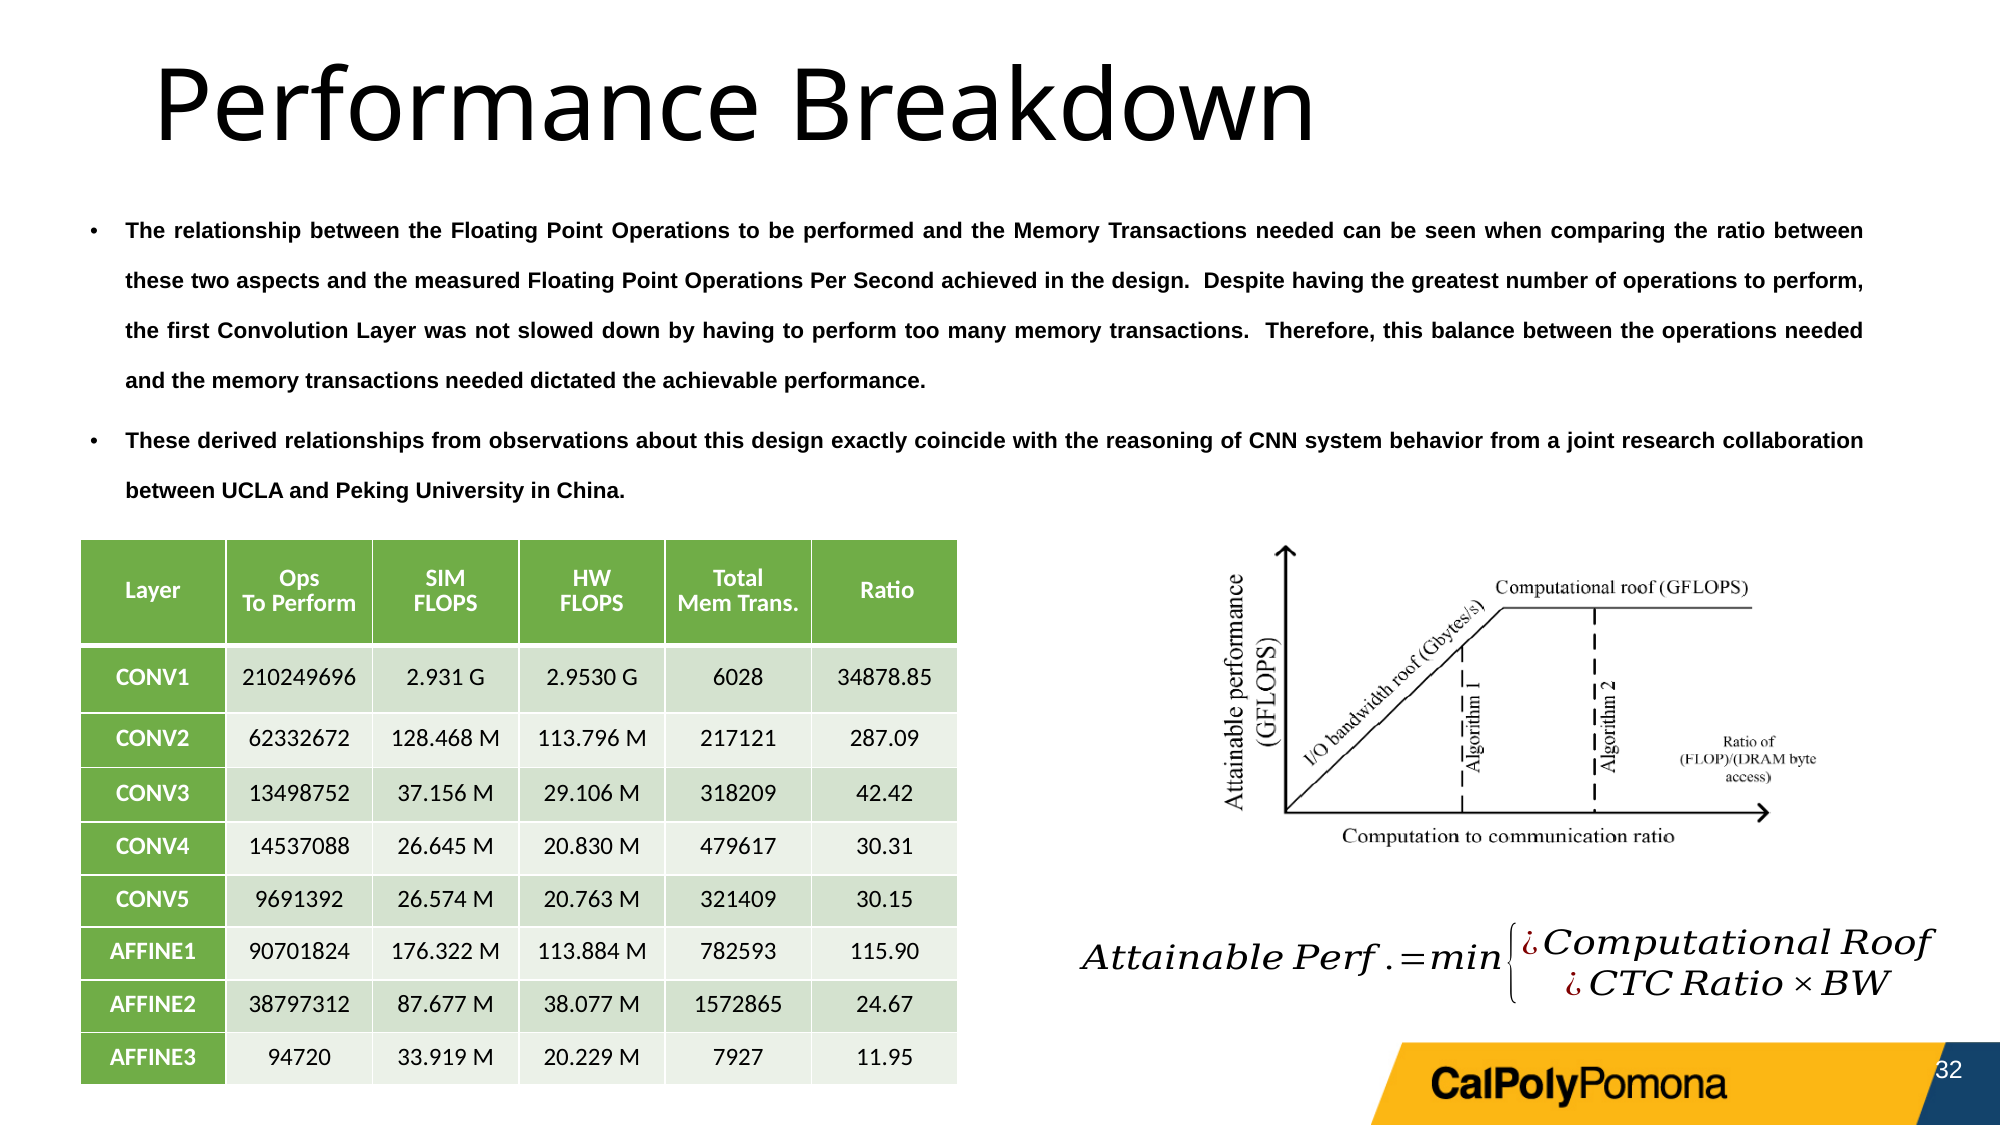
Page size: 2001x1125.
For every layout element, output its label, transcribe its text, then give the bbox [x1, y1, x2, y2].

title Performance Breakdown [137, 0, 1863, 186]
picture [1371, 1042, 2000, 1125]
table_cell 210249696 [227, 648, 372, 712]
table_cell 7927 [666, 1033, 811, 1084]
table_cell 321409 [666, 876, 811, 926]
table_cell AFFINE3 [81, 1033, 225, 1084]
table_cell 20.830 M [520, 823, 664, 874]
table_cell 113.884 M [520, 928, 664, 979]
table_cell 2.9530 G [520, 648, 664, 712]
table_cell 26.574 M [373, 876, 518, 926]
table_cell CONV1 [81, 648, 225, 712]
slide_number 32 [1896, 1038, 1978, 1099]
table_cell 318209 [666, 768, 811, 821]
table_header Ops To Perform [227, 540, 372, 643]
table_cell 11.95 [812, 1033, 957, 1084]
table_cell 94720 [227, 1033, 372, 1084]
table_cell 37.156 M [373, 768, 518, 821]
table_cell 113.796 M [520, 714, 664, 767]
table_header Ratio [812, 540, 957, 643]
table_cell 29.106 M [520, 768, 664, 821]
table_cell 287.09 [812, 714, 957, 767]
table_header HW FLOPS [520, 540, 664, 643]
table_cell 9691392 [227, 876, 372, 926]
table_cell 30.31 [812, 823, 957, 874]
table_cell 30.15 [812, 876, 957, 926]
table_cell 38797312 [227, 981, 372, 1032]
table_cell 87.677 M [373, 981, 518, 1032]
table_cell 33.919 M [373, 1033, 518, 1084]
table_cell 1572865 [666, 981, 811, 1032]
table_header Layer [81, 540, 225, 643]
table_cell 2.931 G [373, 648, 518, 712]
table_cell AFFINE2 [81, 981, 225, 1032]
table_cell 34878.85 [812, 648, 957, 712]
table_cell 24.67 [812, 981, 957, 1032]
table_cell 128.468 M [373, 714, 518, 767]
table_cell 62332672 [227, 714, 372, 767]
table_cell CONV5 [81, 876, 225, 926]
table_cell 38.077 M [520, 981, 664, 1032]
table_cell CONV3 [81, 768, 225, 821]
table_header SIM FLOPS [373, 540, 518, 643]
table_cell 13498752 [227, 768, 372, 821]
table_cell 26.645 M [373, 823, 518, 874]
table_header Total Mem Trans. [666, 540, 811, 643]
table_cell 6028 [666, 648, 811, 712]
list The relationship between the Floating Point Operations to be performed and the Memory Transactions needed can be seen when comparing the ratio between these two aspects and the measured Floating Point Operations Per Second achieved in the design. Despite having the greatest number of operations to perform, the first Convolution Layer was not slowed down by having to perform too many memory transactions. Therefore, this balance between the operations needed and the memory transactions needed dictated the achievable performance. These derived relationships from observations about this design exactly coincide with the reasoning of CNN system behavior from a joint research collaboration between UCLA and Peking University in China. [75, 186, 1881, 515]
table_cell 90701824 [227, 928, 372, 979]
table_cell CONV2 [81, 714, 225, 767]
table_cell 217121 [666, 714, 811, 767]
table_cell 42.42 [812, 768, 957, 821]
table_cell 782593 [666, 928, 811, 979]
table_cell AFFINE1 [81, 928, 225, 979]
table_cell 176.322 M [373, 928, 518, 979]
table_cell 115.90 [812, 928, 957, 979]
table_cell 14537088 [227, 823, 372, 874]
table_cell 479617 [666, 823, 811, 874]
table_cell 20.229 M [520, 1033, 664, 1084]
table_cell 20.763 M [520, 876, 664, 926]
picture [1197, 522, 1849, 871]
table_cell CONV4 [81, 823, 225, 874]
